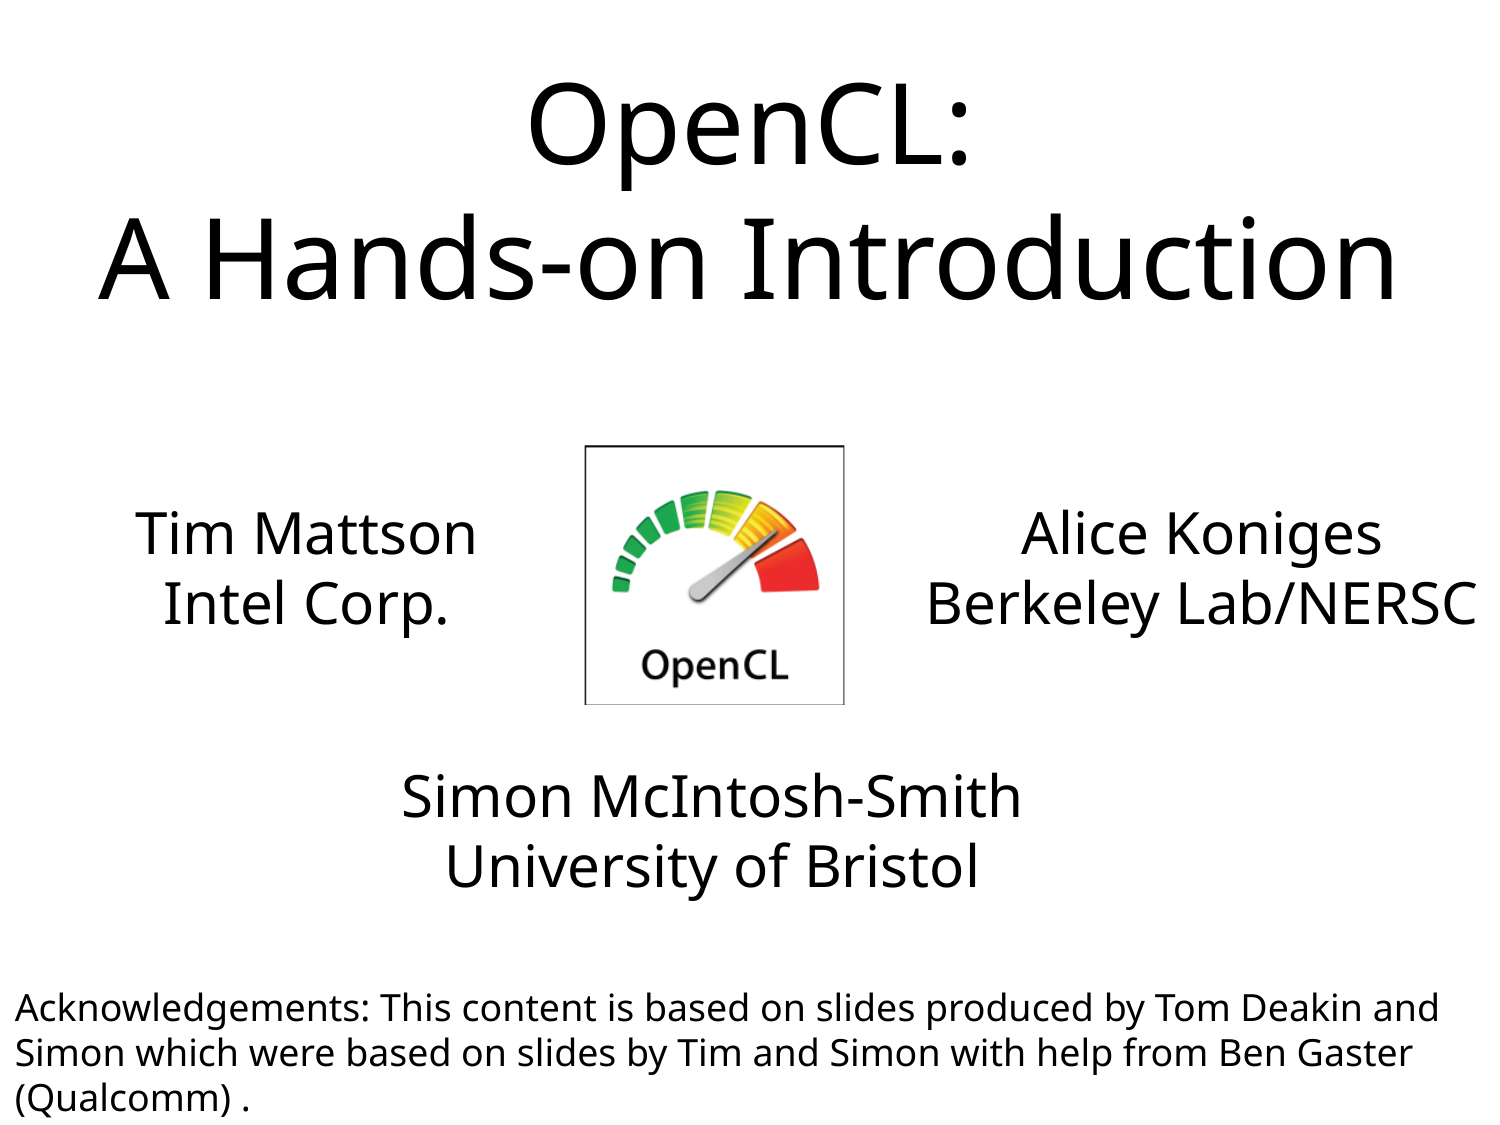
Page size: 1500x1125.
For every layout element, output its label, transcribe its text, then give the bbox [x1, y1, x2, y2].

title OpenCL: A Hands-on Introduction [0, 66, 1500, 308]
picture [584, 444, 845, 705]
text_box Simon McIntosh-Smith University of Bristol [356, 751, 1069, 907]
text_box Alice Koniges Berkeley Lab/NERSC [909, 488, 1495, 644]
text_box Tim Mattson Intel Corp. [88, 488, 526, 644]
text_box Acknowledgements: This content is based on slides produced by Tom Deakin and Simon which were based on slides by Tim and Simon with help from Ben Gaster (Qualcomm) . [0, 976, 1495, 1125]
